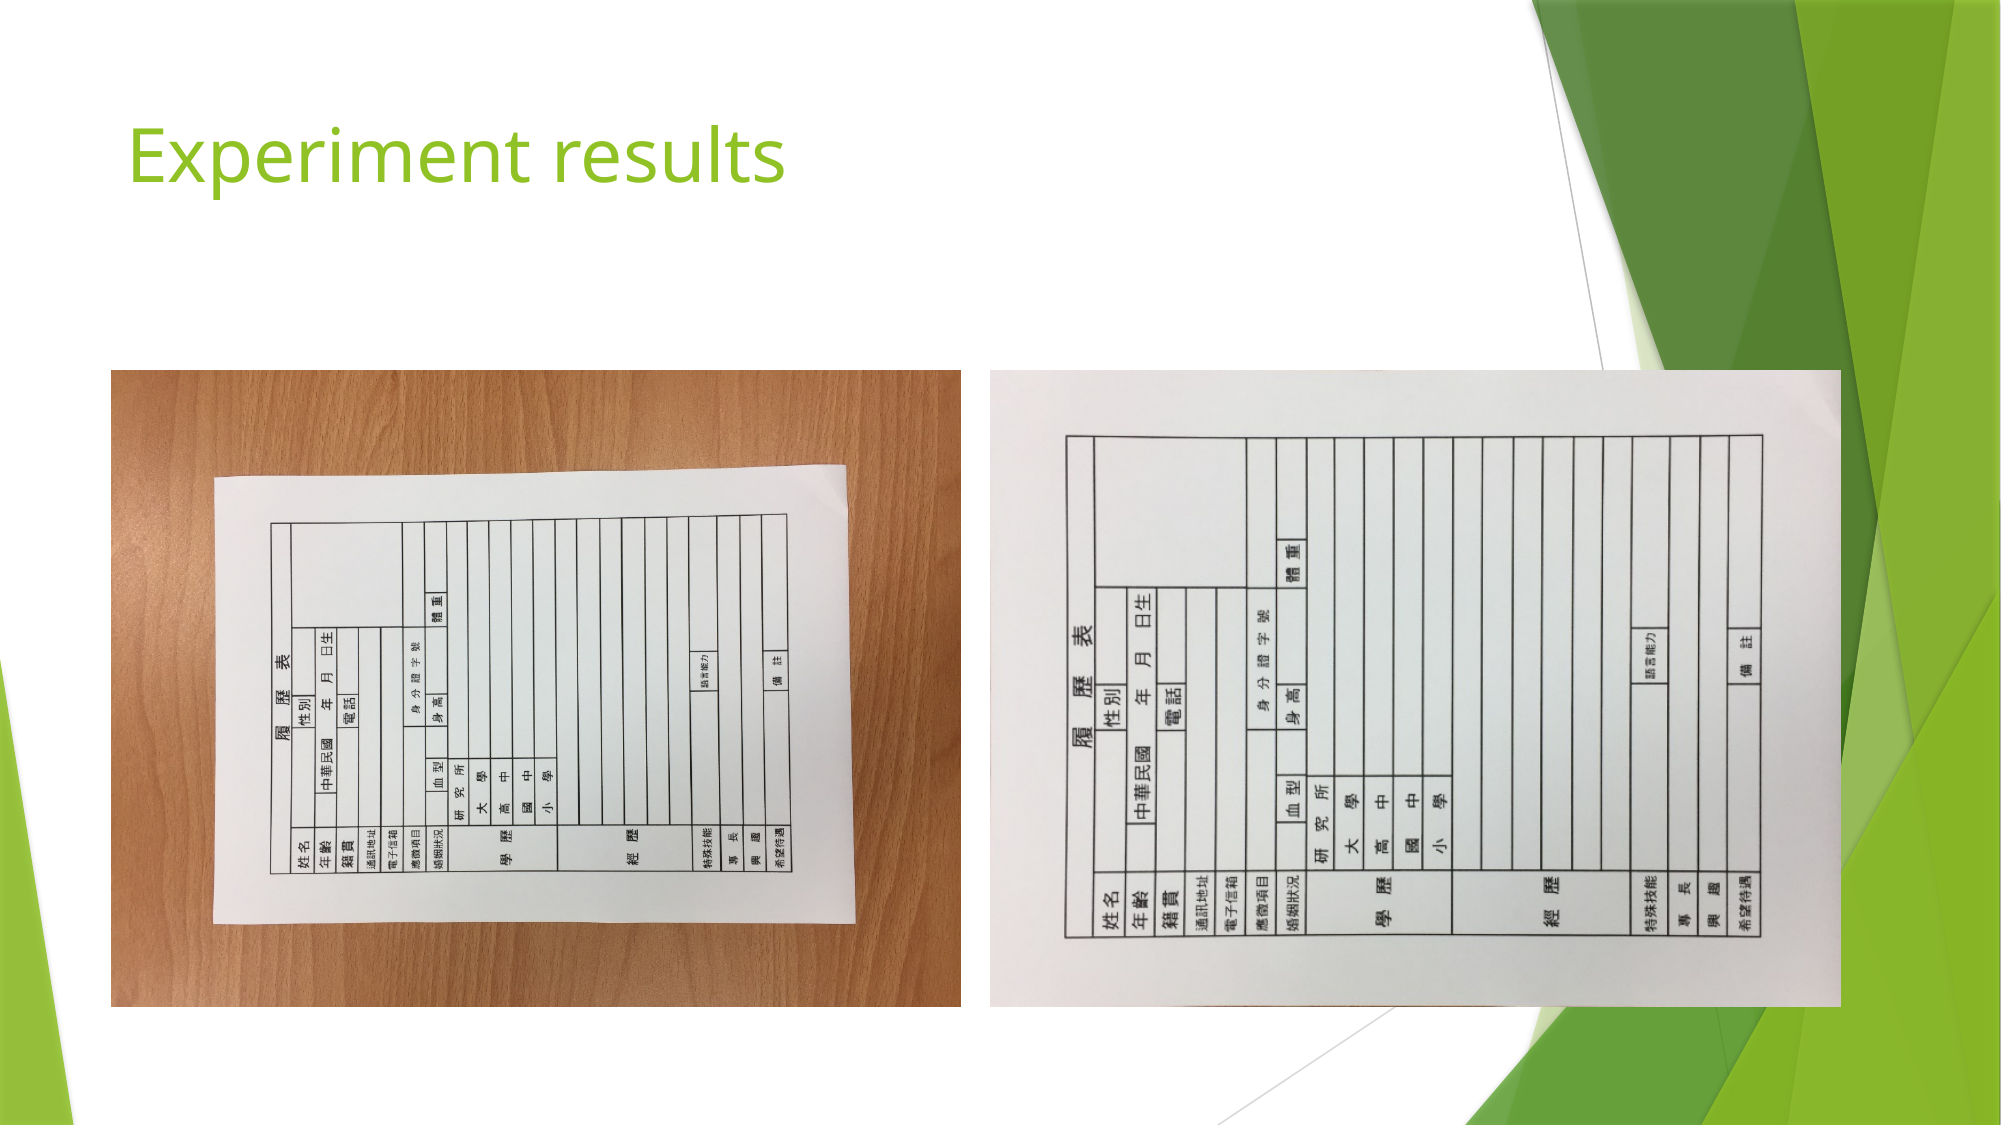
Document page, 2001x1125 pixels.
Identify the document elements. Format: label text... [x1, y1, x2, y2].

picture [990, 369, 1841, 1008]
title Experiment results [111, 99, 1522, 317]
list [110, 369, 961, 1008]
